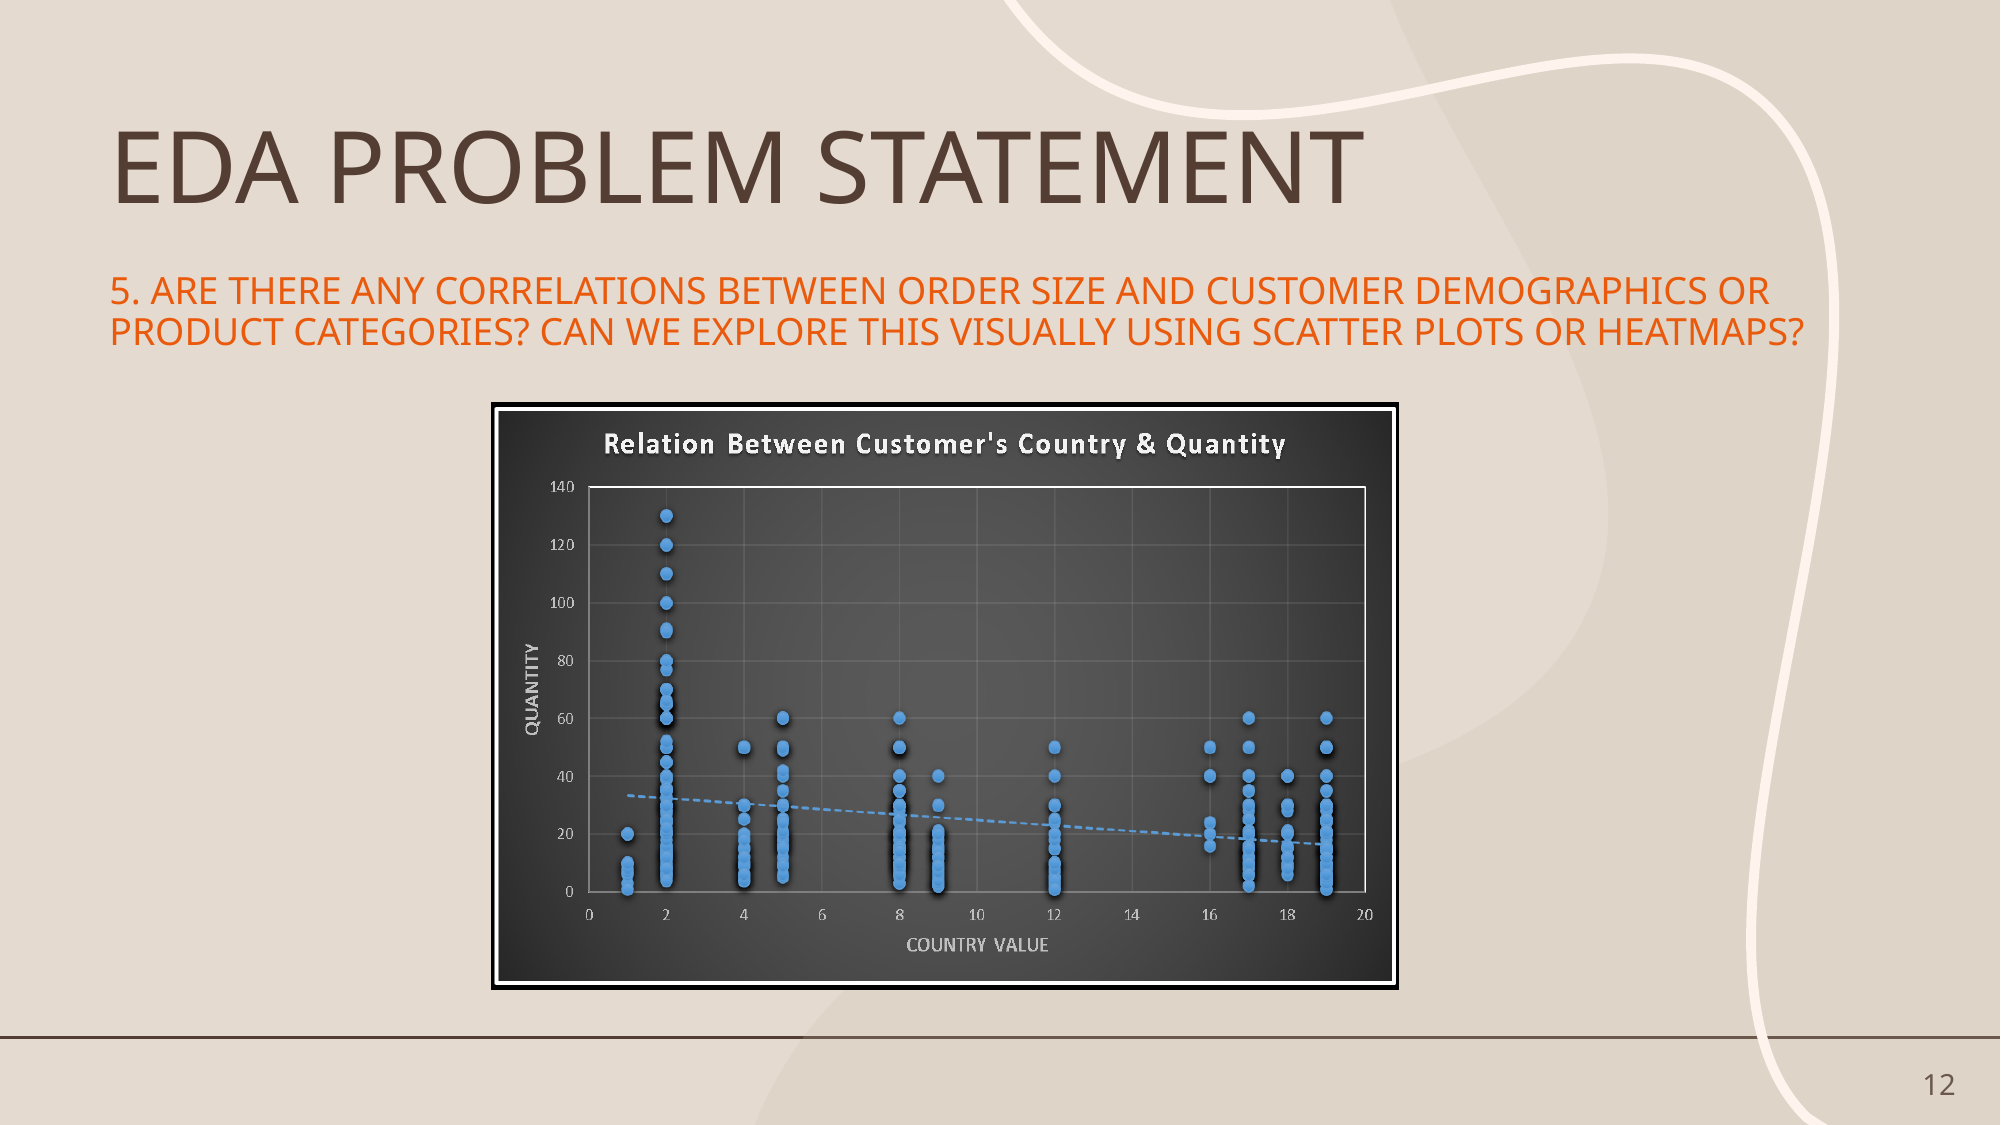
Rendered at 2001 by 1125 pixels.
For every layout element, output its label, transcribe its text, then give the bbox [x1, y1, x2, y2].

picture [491, 402, 1399, 990]
slide_number 12 [1808, 1060, 1971, 1112]
text_box 5. ARE THERE ANY CORRELATIONS BETWEEN ORDER SIZE AND CUSTOMER DEMOGRAPHICS OR PRODUCT CATEGORIES? CAN WE EXPLORE THIS VISUALLY USING SCATTER PLOTS OR HEATMAPS? [94, 257, 1924, 369]
title EDA PROBLEM STATEMENT [94, 115, 1820, 227]
